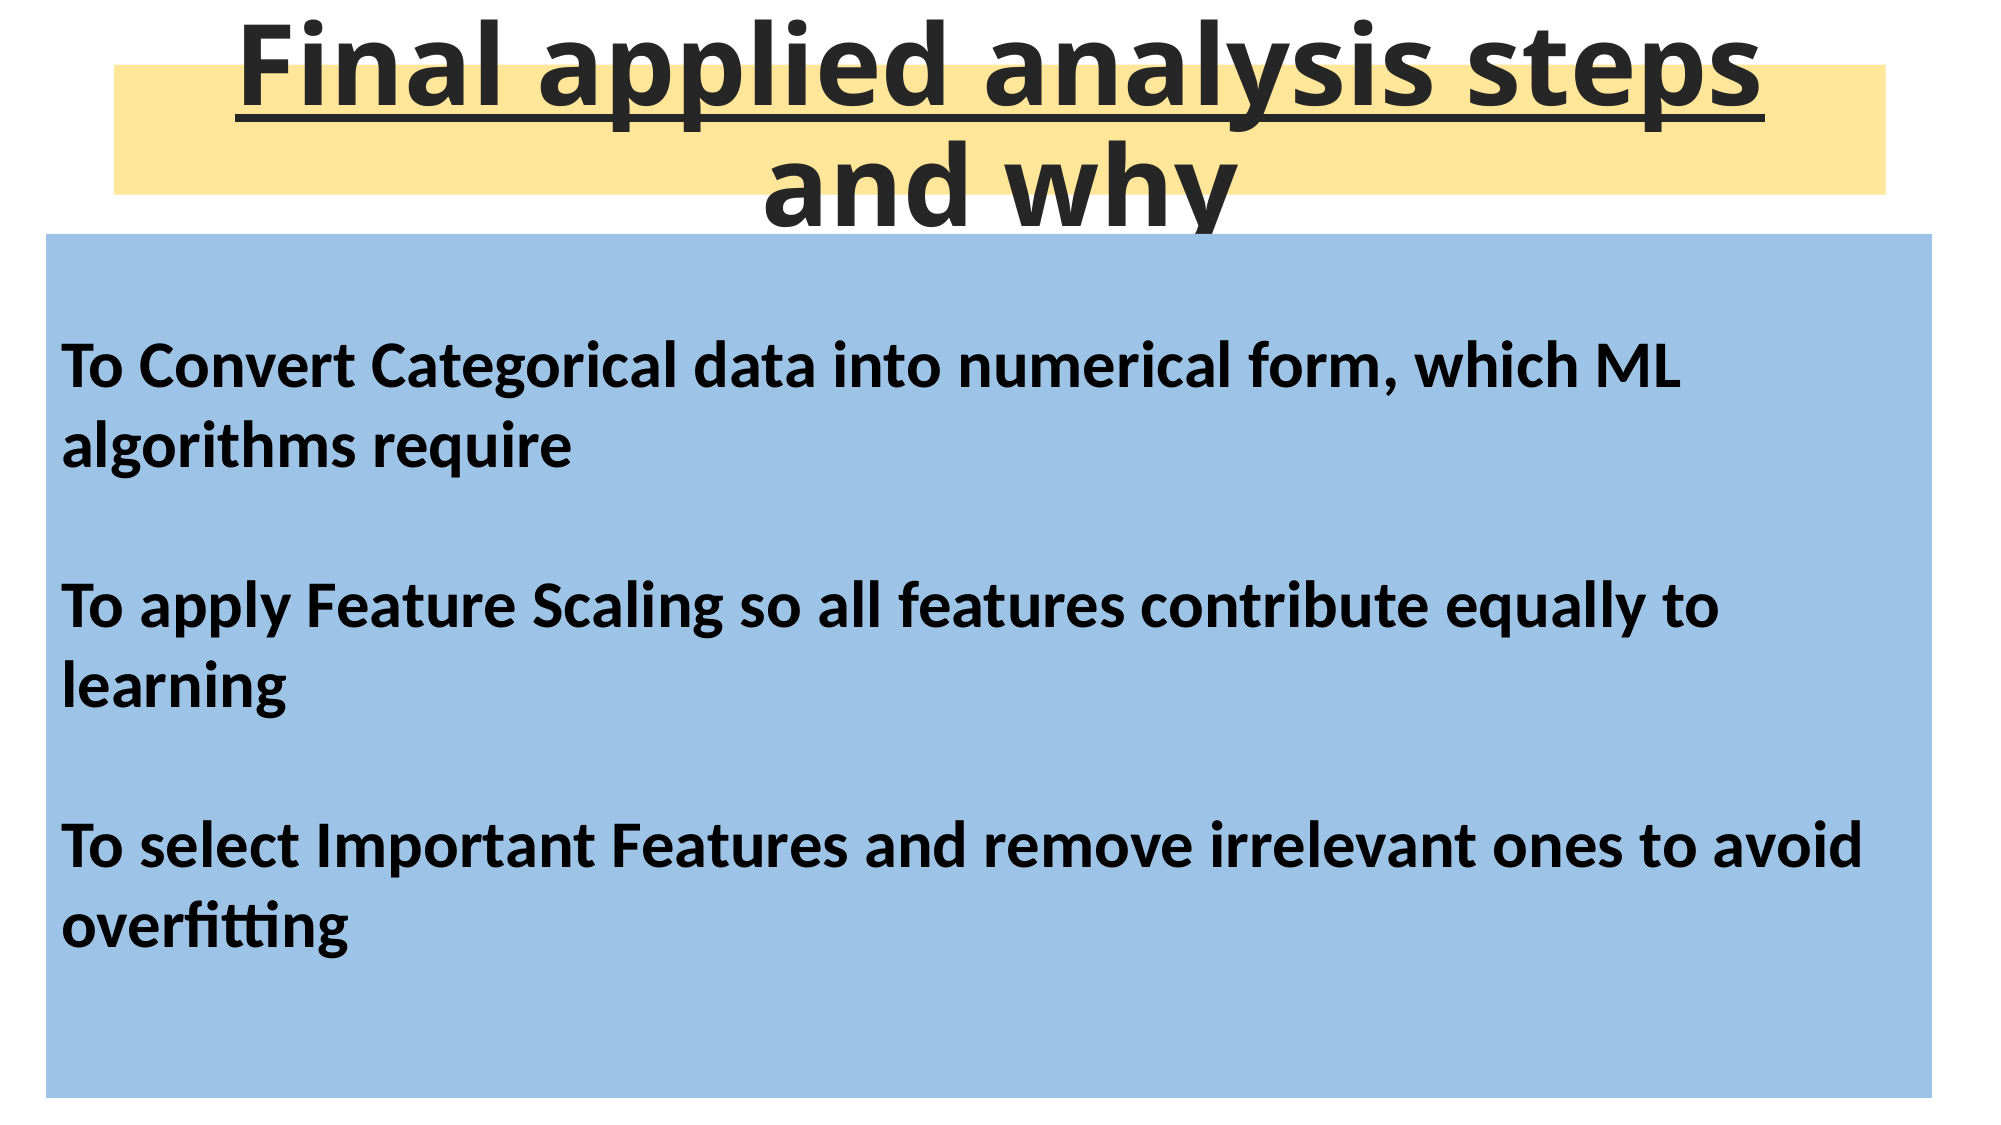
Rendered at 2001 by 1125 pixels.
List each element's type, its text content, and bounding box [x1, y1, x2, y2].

text_box To Convert Categorical data into numerical form, which ML algorithms require To apply Feature Scaling so all features contribute equally to learning To select Important Features and remove irrelevant ones to avoid overfitting [46, 233, 1932, 1098]
title Final applied analysis steps and why [114, 64, 1886, 195]
